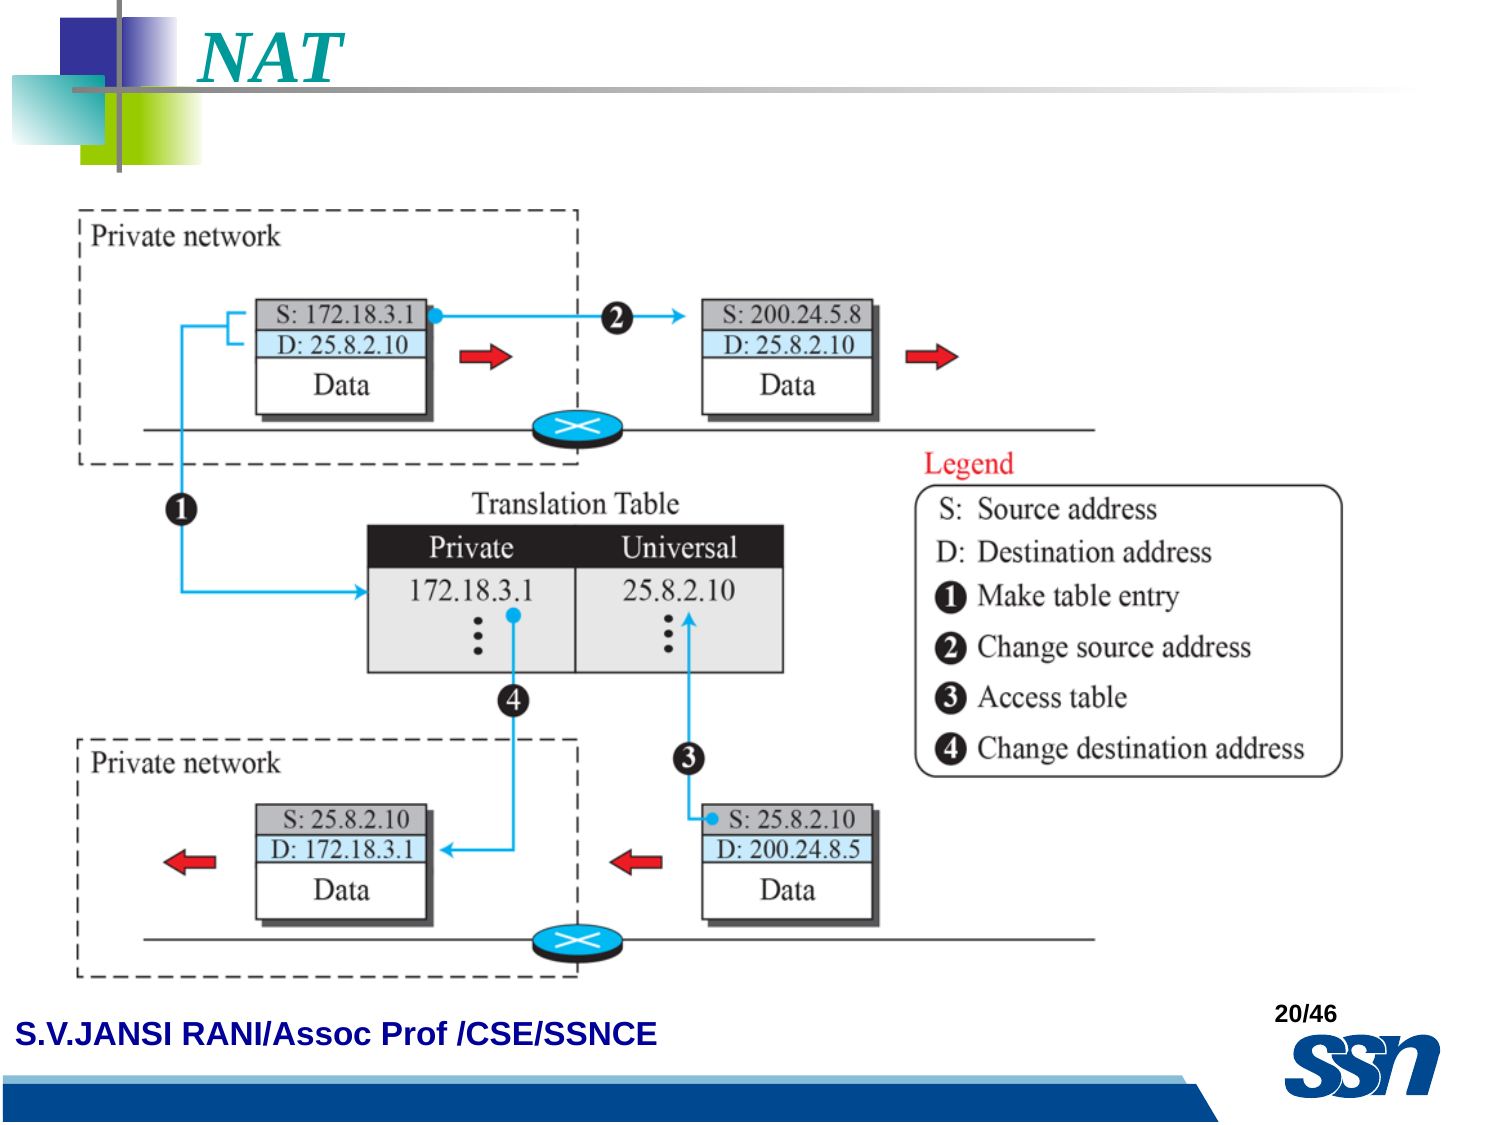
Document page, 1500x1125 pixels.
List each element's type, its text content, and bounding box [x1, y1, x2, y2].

picture [59, 192, 1365, 988]
text_box [122, 93, 141, 165]
text_box [72, 87, 182, 93]
text_box [122, 17, 177, 86]
text_box [116, 93, 122, 173]
text_box NAT [182, 0, 359, 105]
text_box [80, 93, 116, 165]
text_box [359, 87, 1423, 93]
text_box [12, 75, 105, 145]
text_box [116, 0, 122, 87]
text_box [60, 17, 116, 86]
text_box [141, 93, 202, 165]
